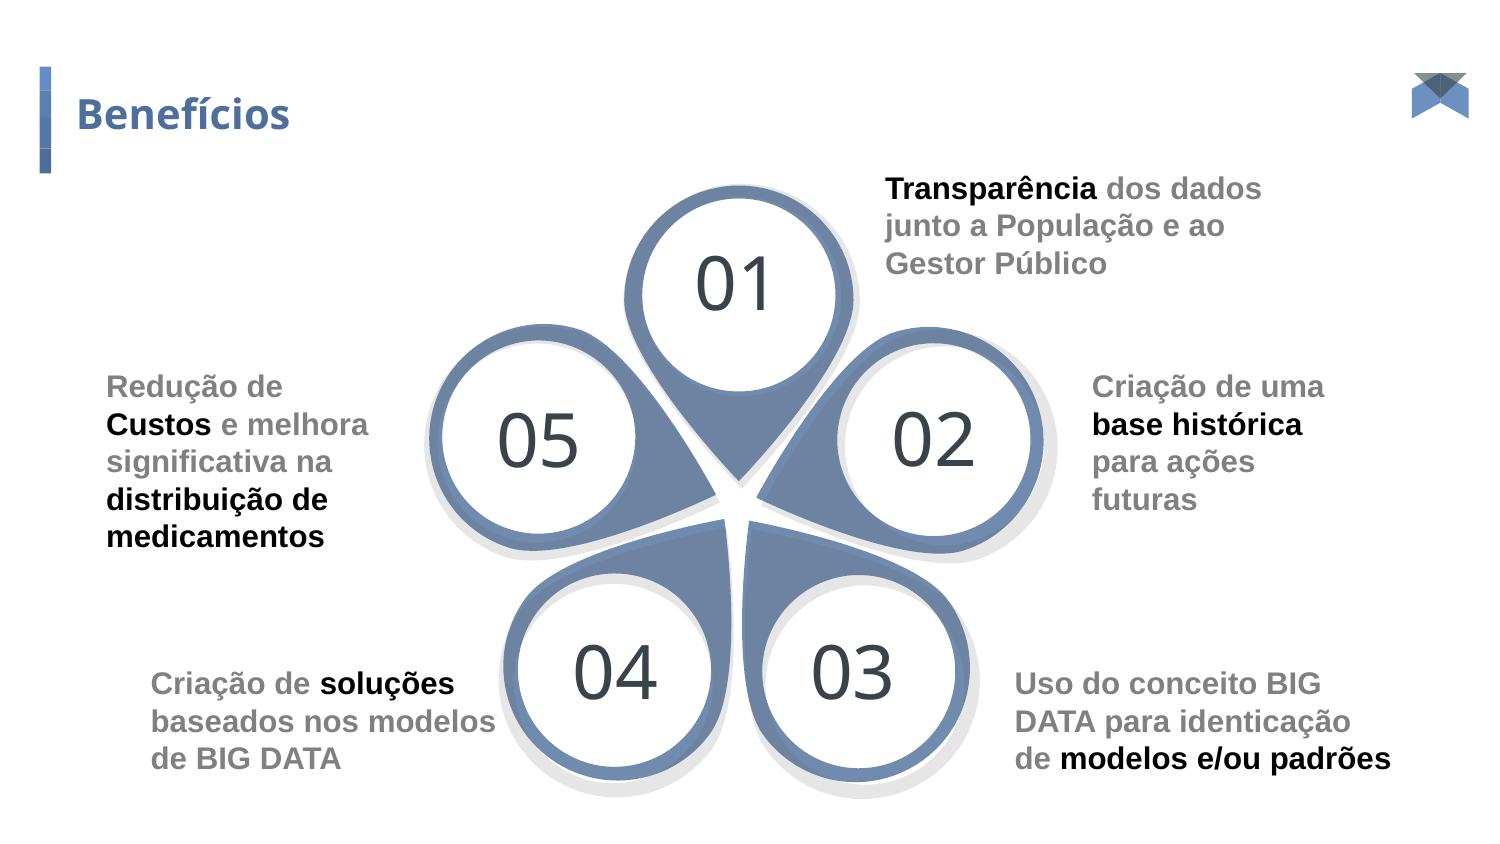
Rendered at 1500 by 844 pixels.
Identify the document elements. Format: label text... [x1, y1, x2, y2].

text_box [409, 183, 1073, 816]
text_box Uso do conceito BIG DATA para identicação de modelos e/ou padrões [1077, 648, 1412, 706]
text_box Redução de Custos e melhora significativa na distribuição de medicamentos [91, 351, 400, 409]
text_box Transparência dos dados junto a População e ao Gestor Público [870, 153, 1340, 210]
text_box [1417, 67, 1464, 125]
title Benefícios [60, 72, 1449, 167]
text_box Criação de soluções baseados nos modelos de BIG DATA [135, 648, 404, 706]
text_box Criação de uma base histórica para ações futuras [1077, 351, 1378, 409]
